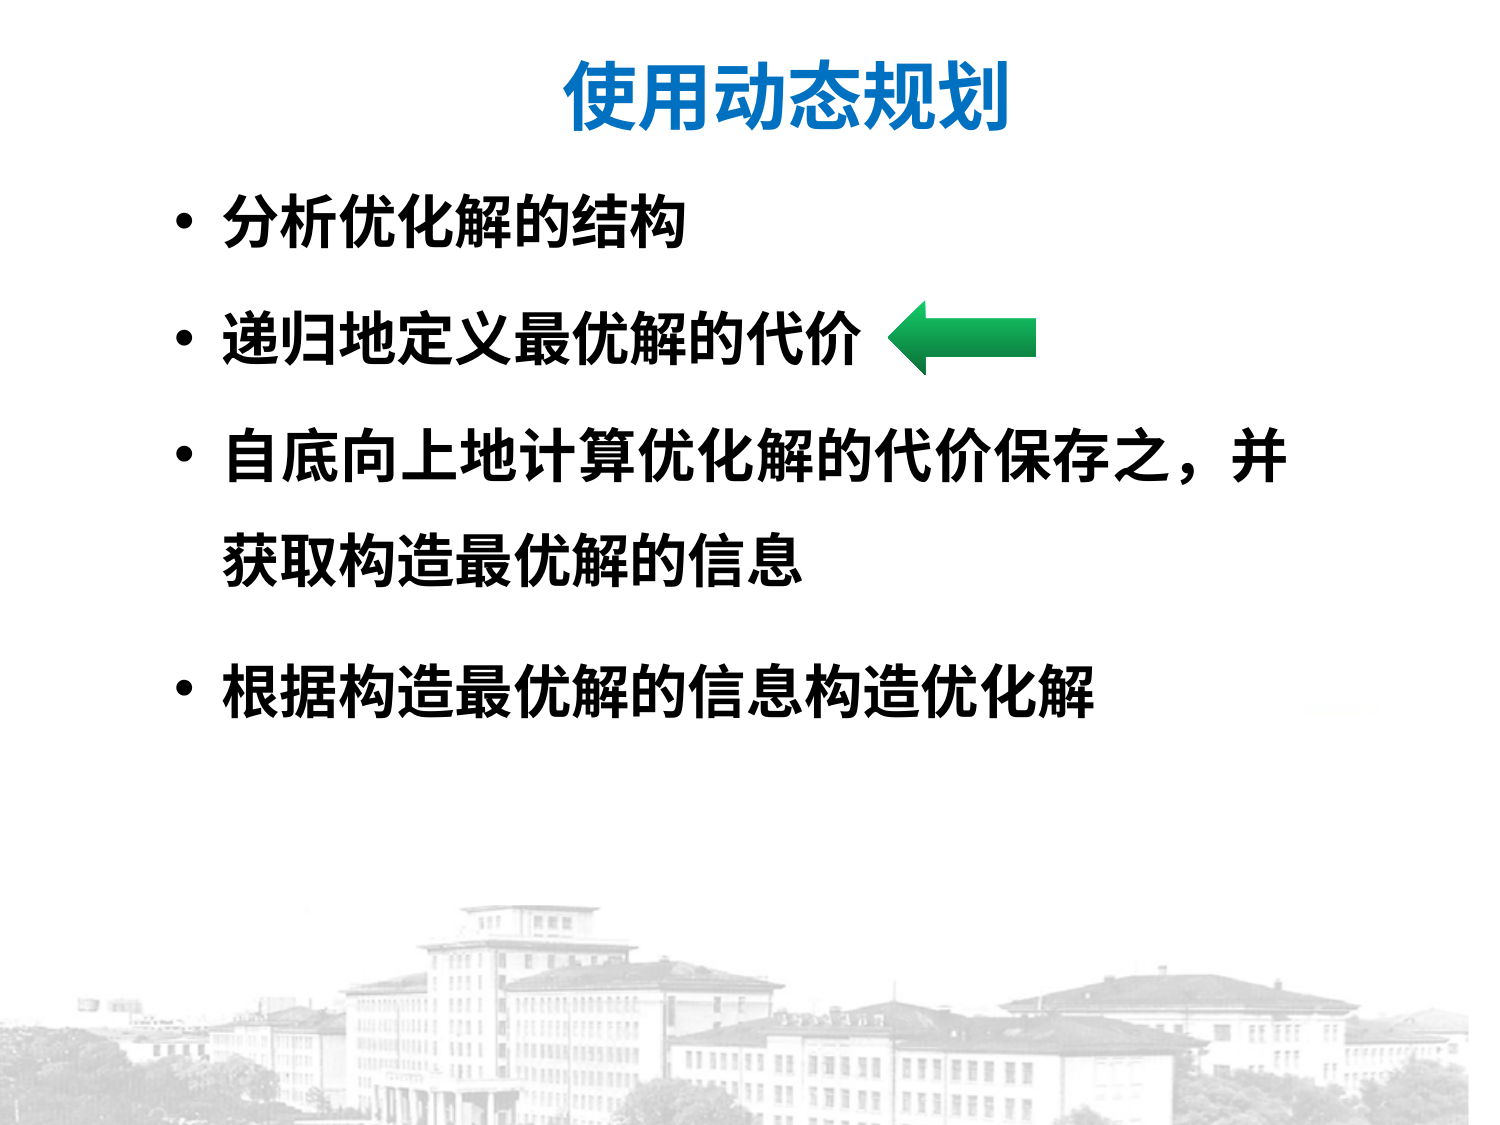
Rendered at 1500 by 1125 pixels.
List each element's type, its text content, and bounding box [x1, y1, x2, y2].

text_box [885, 298, 1038, 377]
picture [0, 529, 1500, 1125]
text_box 使用动态规划 [548, 42, 1028, 147]
list 分析优化解的结构 递归地定义最优解的代价 自底向上地计算优化解的代价保存之，并获取构造最优解的信息 根据构造最优解的信息构造优化解 [84, 143, 1306, 906]
